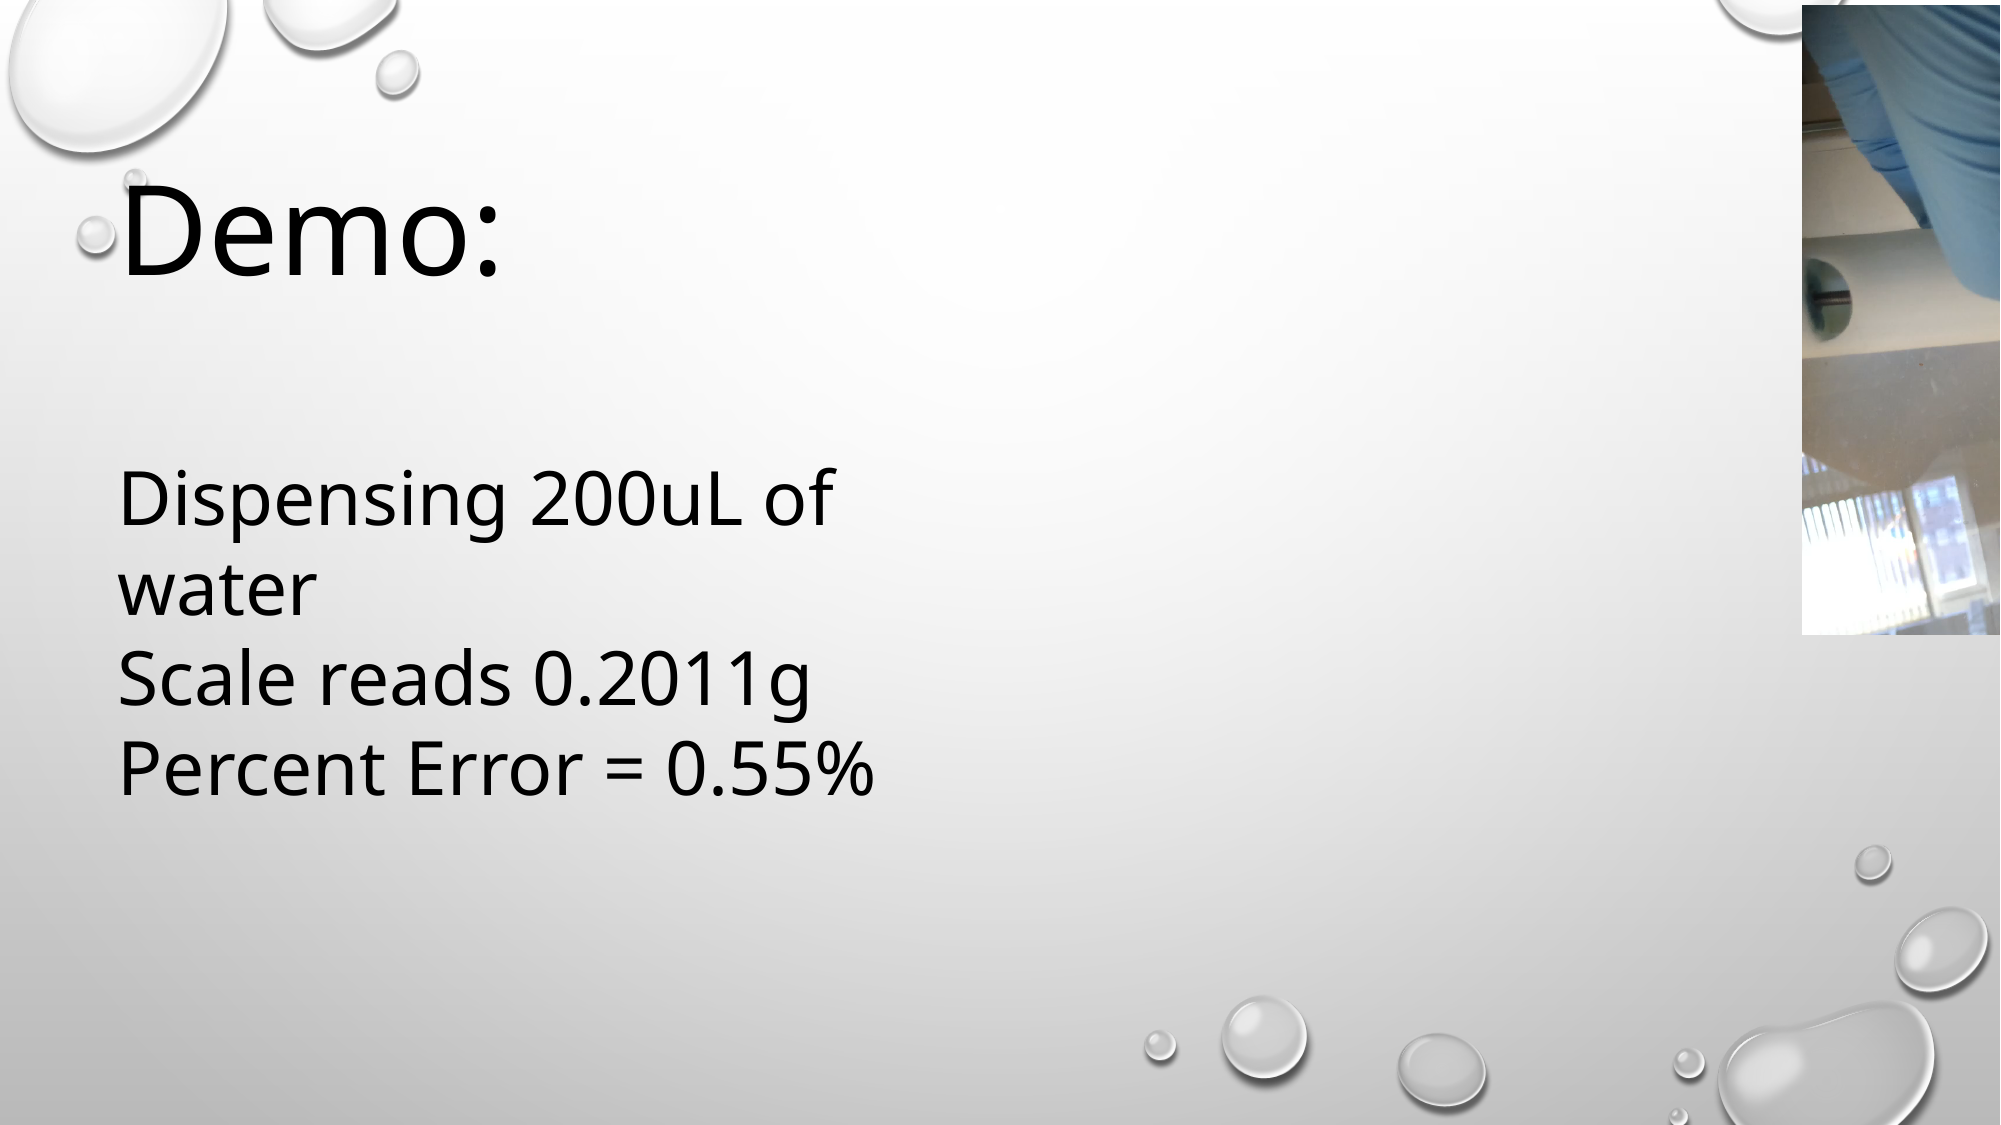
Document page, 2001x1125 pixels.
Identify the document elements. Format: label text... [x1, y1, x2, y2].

picture [0, 0, 2000, 1125]
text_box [926, 249, 2000, 881]
text_box Demo: Dispensing 200uL of water Scale reads 0.2011g Percent Error = 0.55% [102, 143, 944, 818]
